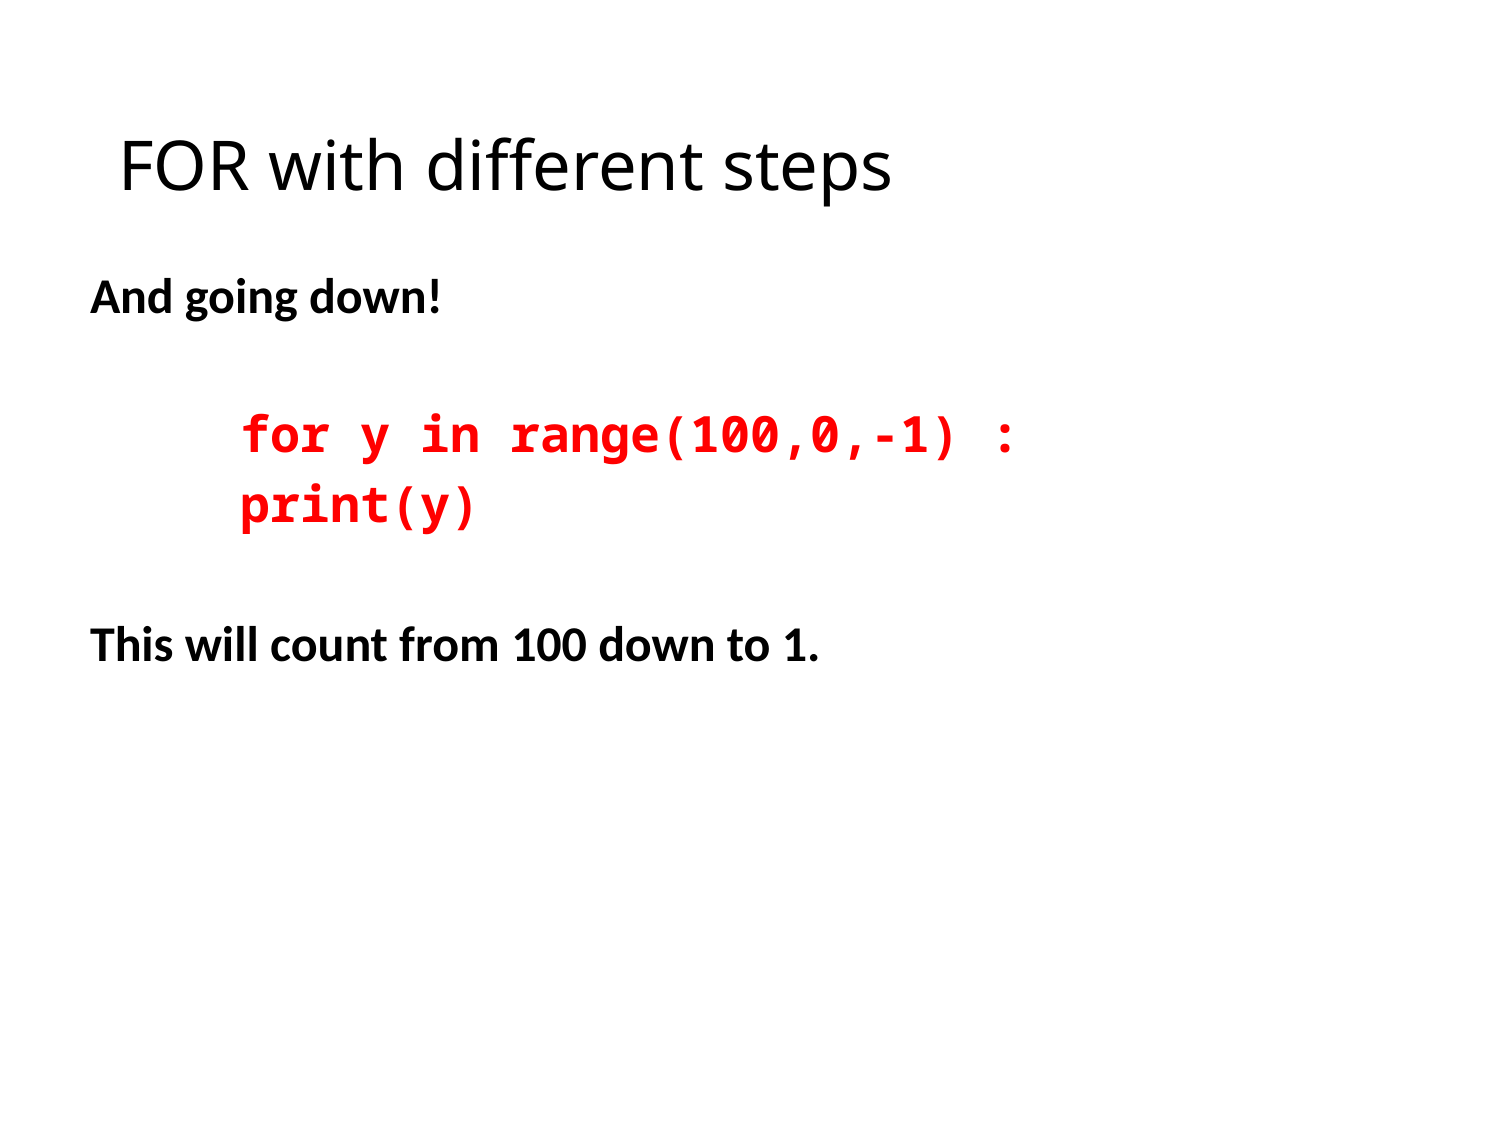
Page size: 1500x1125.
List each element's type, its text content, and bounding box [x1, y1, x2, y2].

title FOR with different steps [103, 59, 1397, 262]
list And going down! for y in range(100,0,-1) : print(y) This will count from 100 down to 1. [75, 262, 1425, 917]
